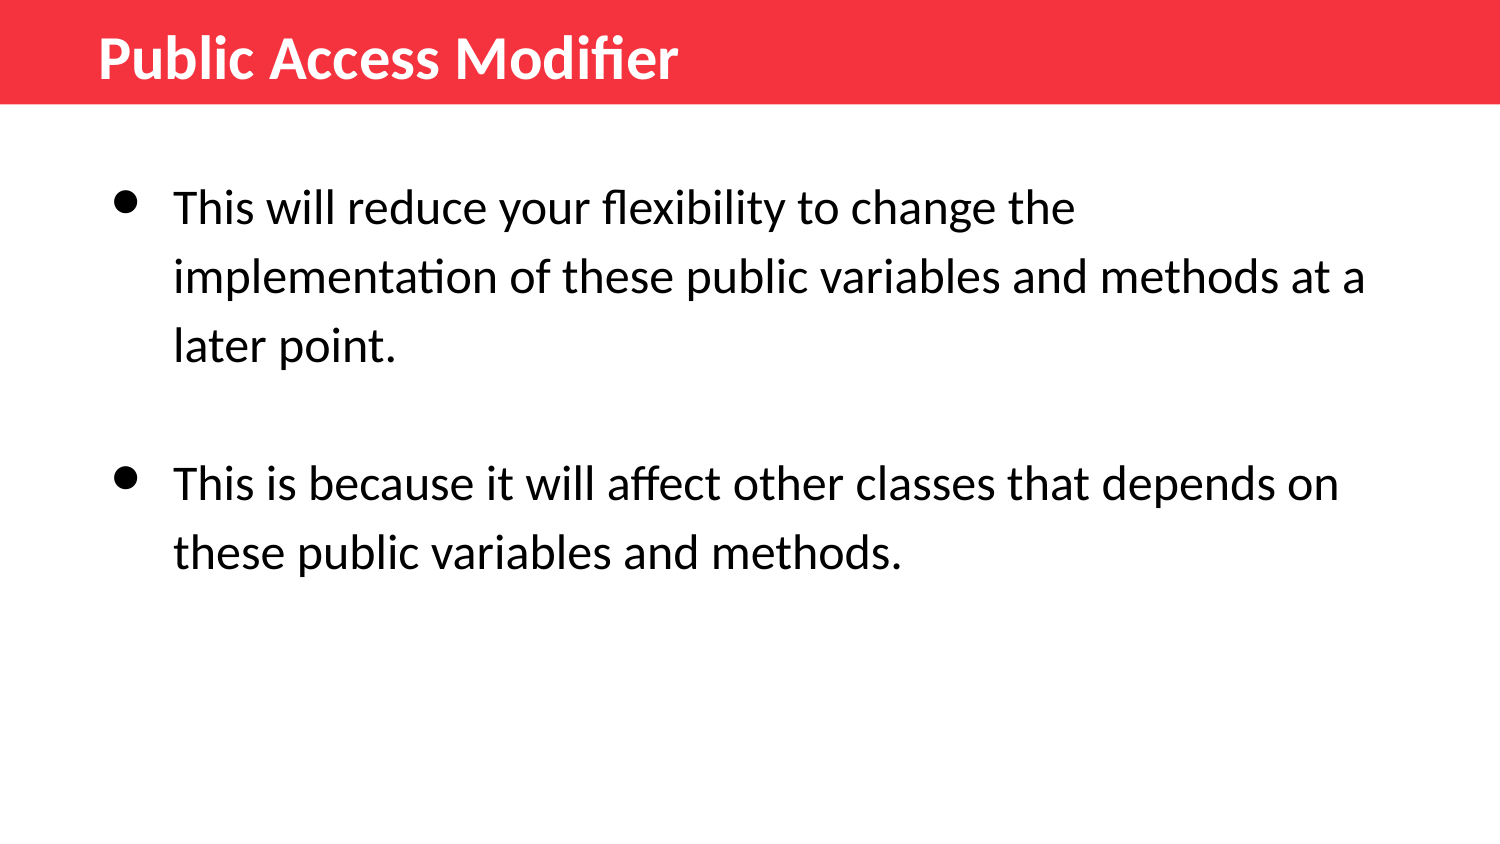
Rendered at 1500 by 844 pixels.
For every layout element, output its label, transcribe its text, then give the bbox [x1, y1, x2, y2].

text_box [0, 0, 1500, 105]
text_box Public Access Modifier [83, 2, 1060, 138]
text_box This will reduce your flexibility to change the implementation of these public variables and methods at a later point. This is because it will affect other classes that depends on these public variables and methods. [83, 150, 1398, 571]
